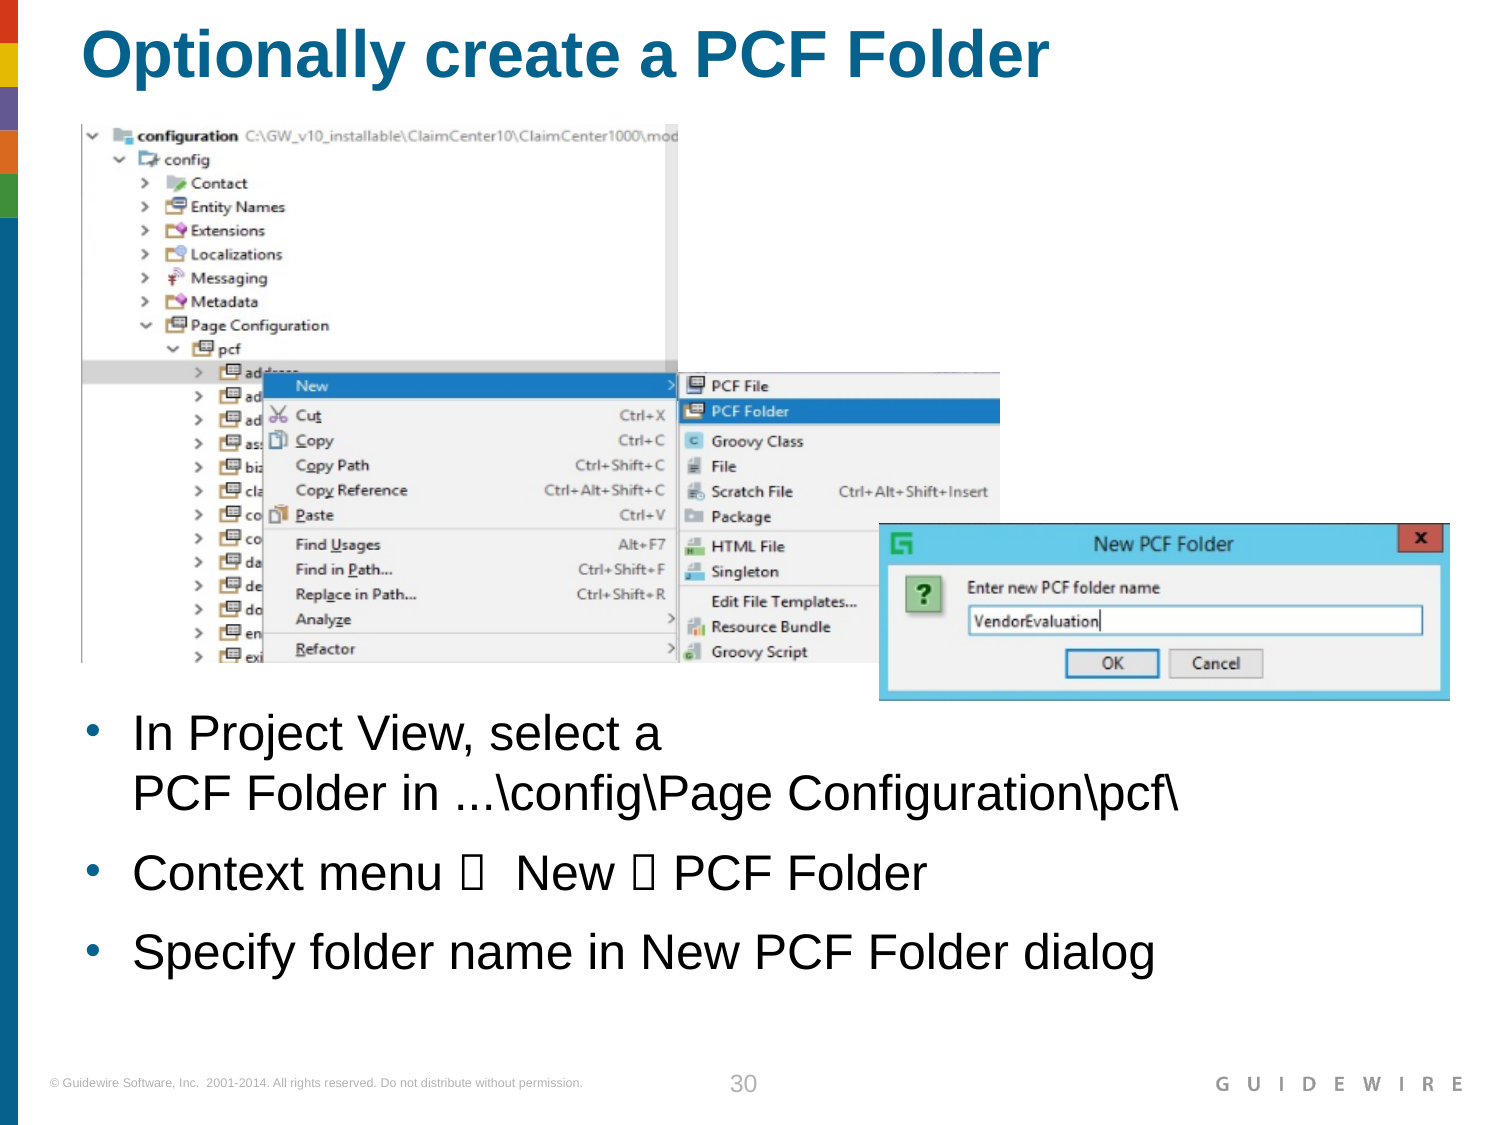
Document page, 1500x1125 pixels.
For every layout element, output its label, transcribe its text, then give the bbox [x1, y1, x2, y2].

picture [878, 523, 1451, 701]
picture [80, 124, 679, 663]
list In Project View, select a PCF Folder in ...\config\Page Configuration\pcf\ Context menu  New  PCF Folder Specify folder name in New PCF Folder dialog [85, 699, 1450, 1050]
picture [1215, 1073, 1480, 1096]
title Optionally create a PCF Folder [81, 19, 1446, 142]
picture [677, 372, 1001, 663]
